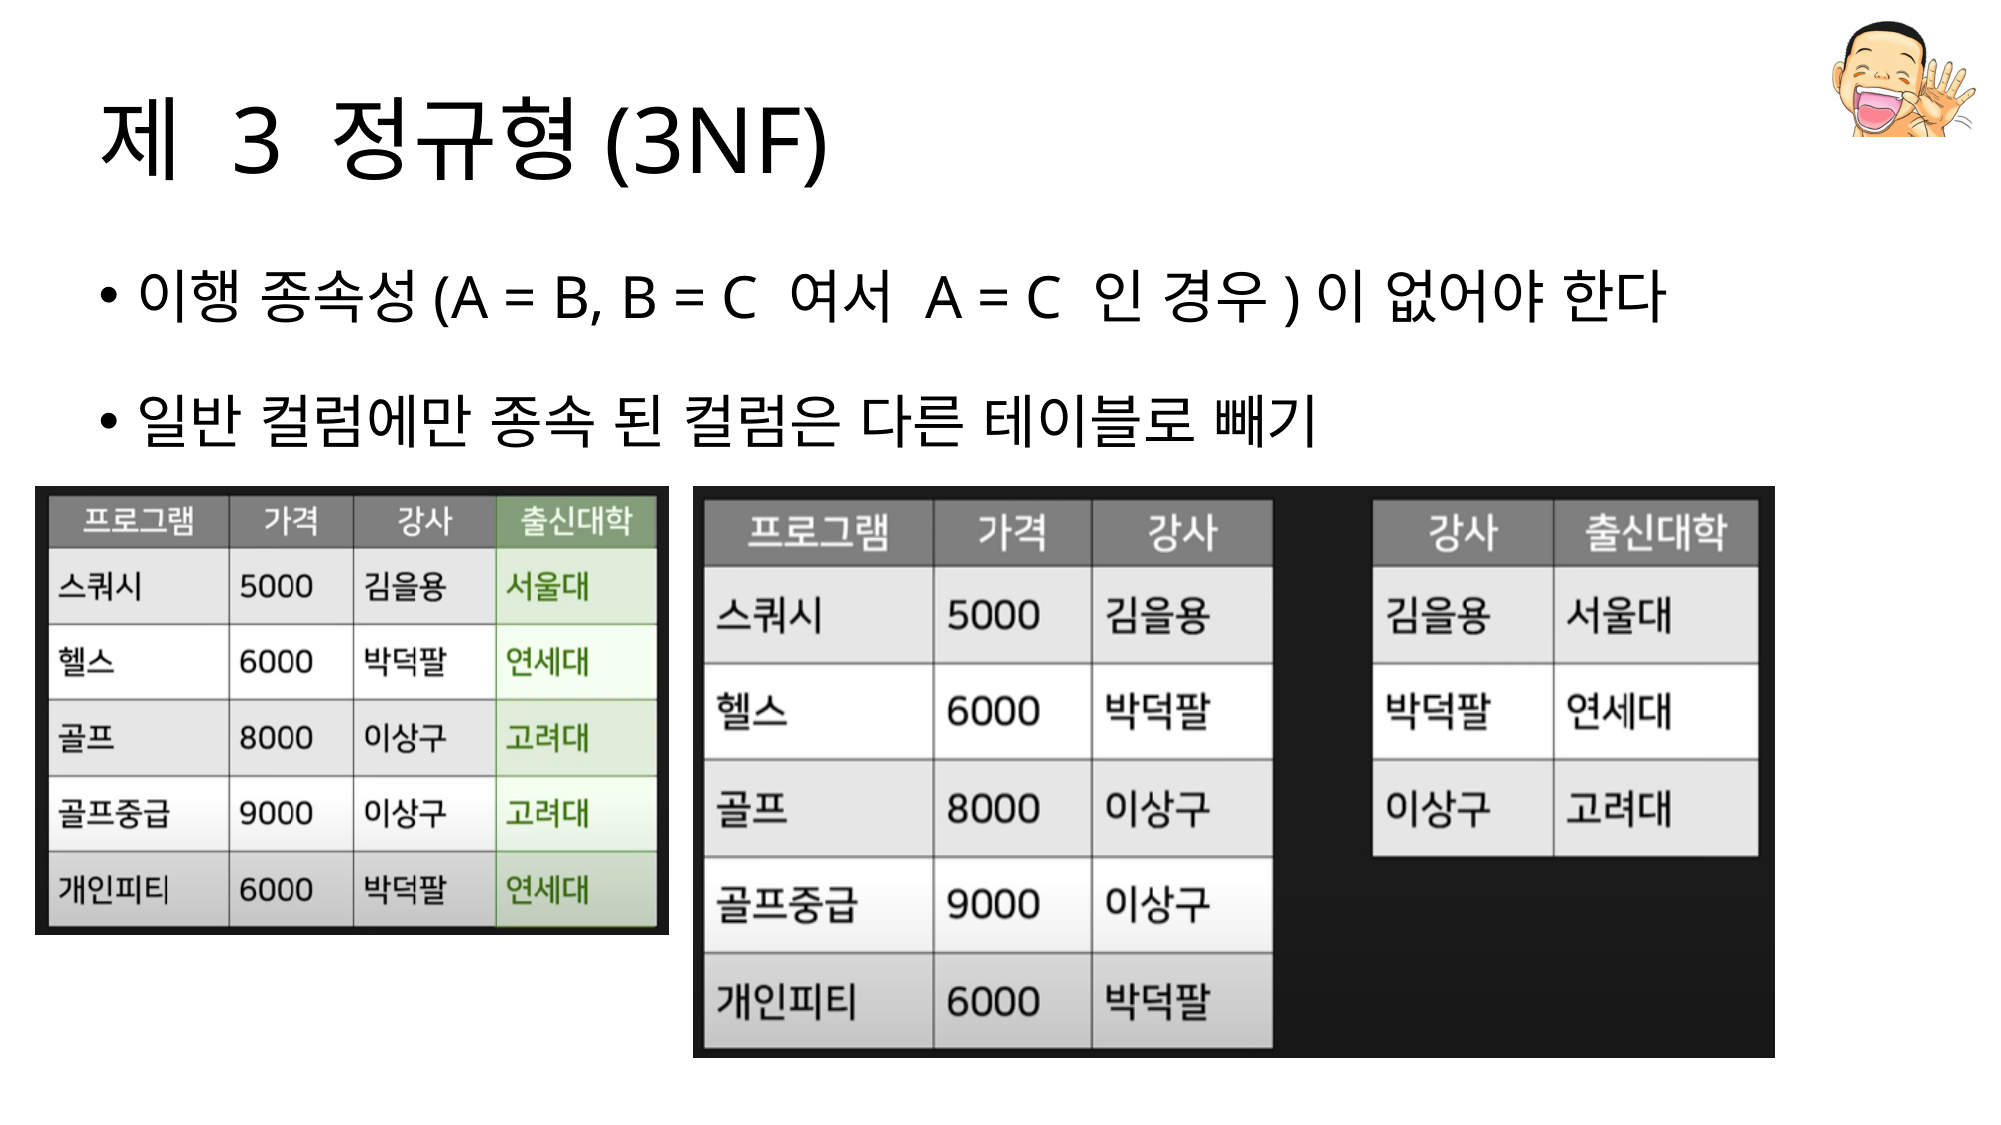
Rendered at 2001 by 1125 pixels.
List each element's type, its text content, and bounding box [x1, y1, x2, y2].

title 제 3 정규형(3NF) [83, 0, 1931, 218]
list 이행 종속성(A = B, B = C 여서 A = C 인 경우)이 없어야 한다 일반 컬럼에만 종속 된 컬럼은 다른 테이블로 빼기 [83, 217, 1855, 1125]
picture [35, 486, 669, 935]
picture [1931, 0, 2000, 137]
picture [693, 486, 1775, 1058]
